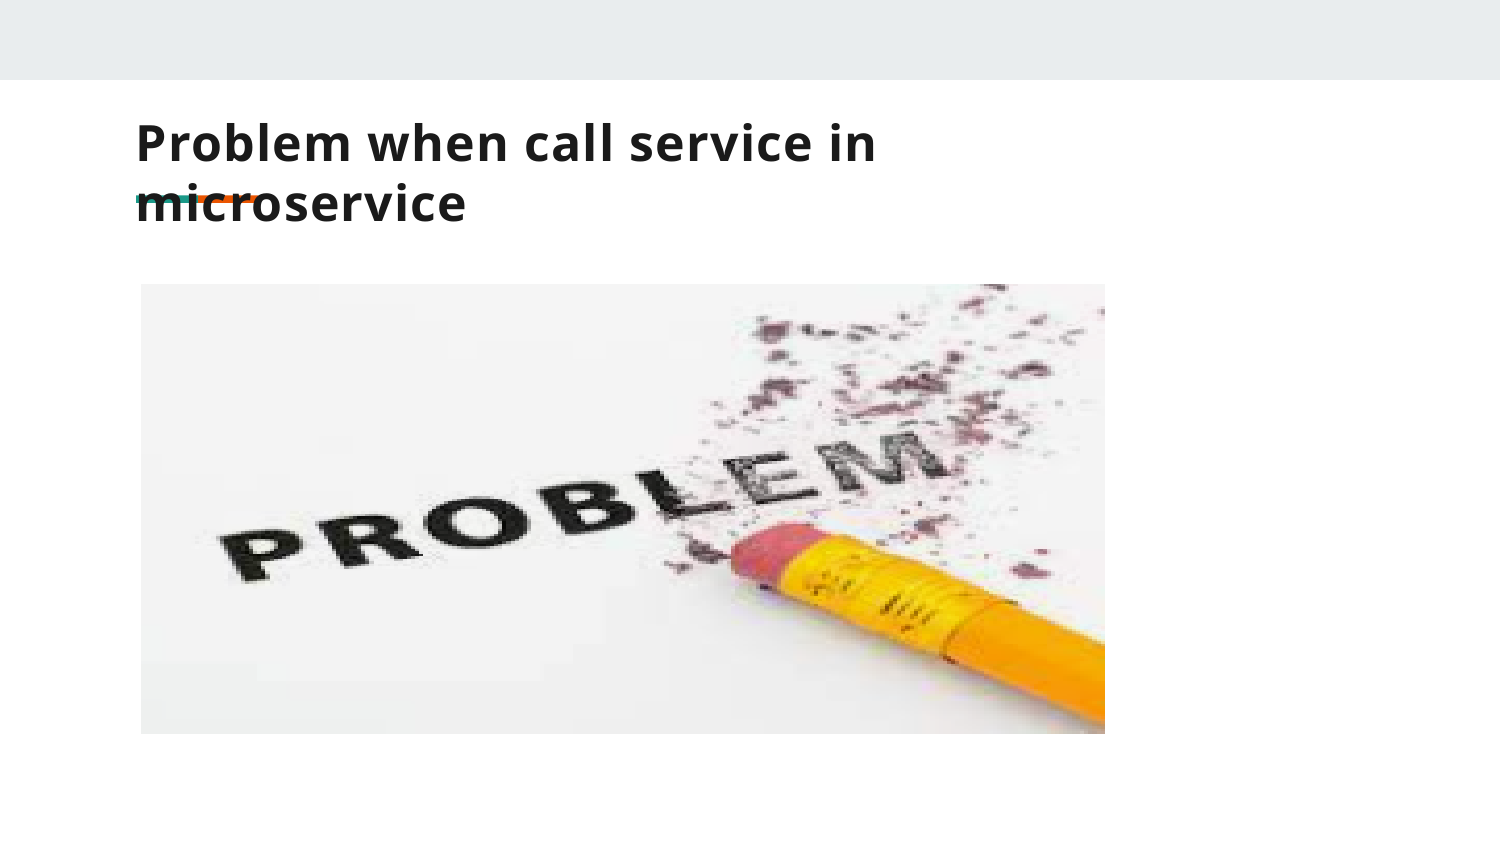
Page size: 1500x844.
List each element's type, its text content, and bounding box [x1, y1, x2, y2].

text_box Problem when call service in microservice [133, 109, 1200, 299]
picture [133, 284, 1122, 740]
